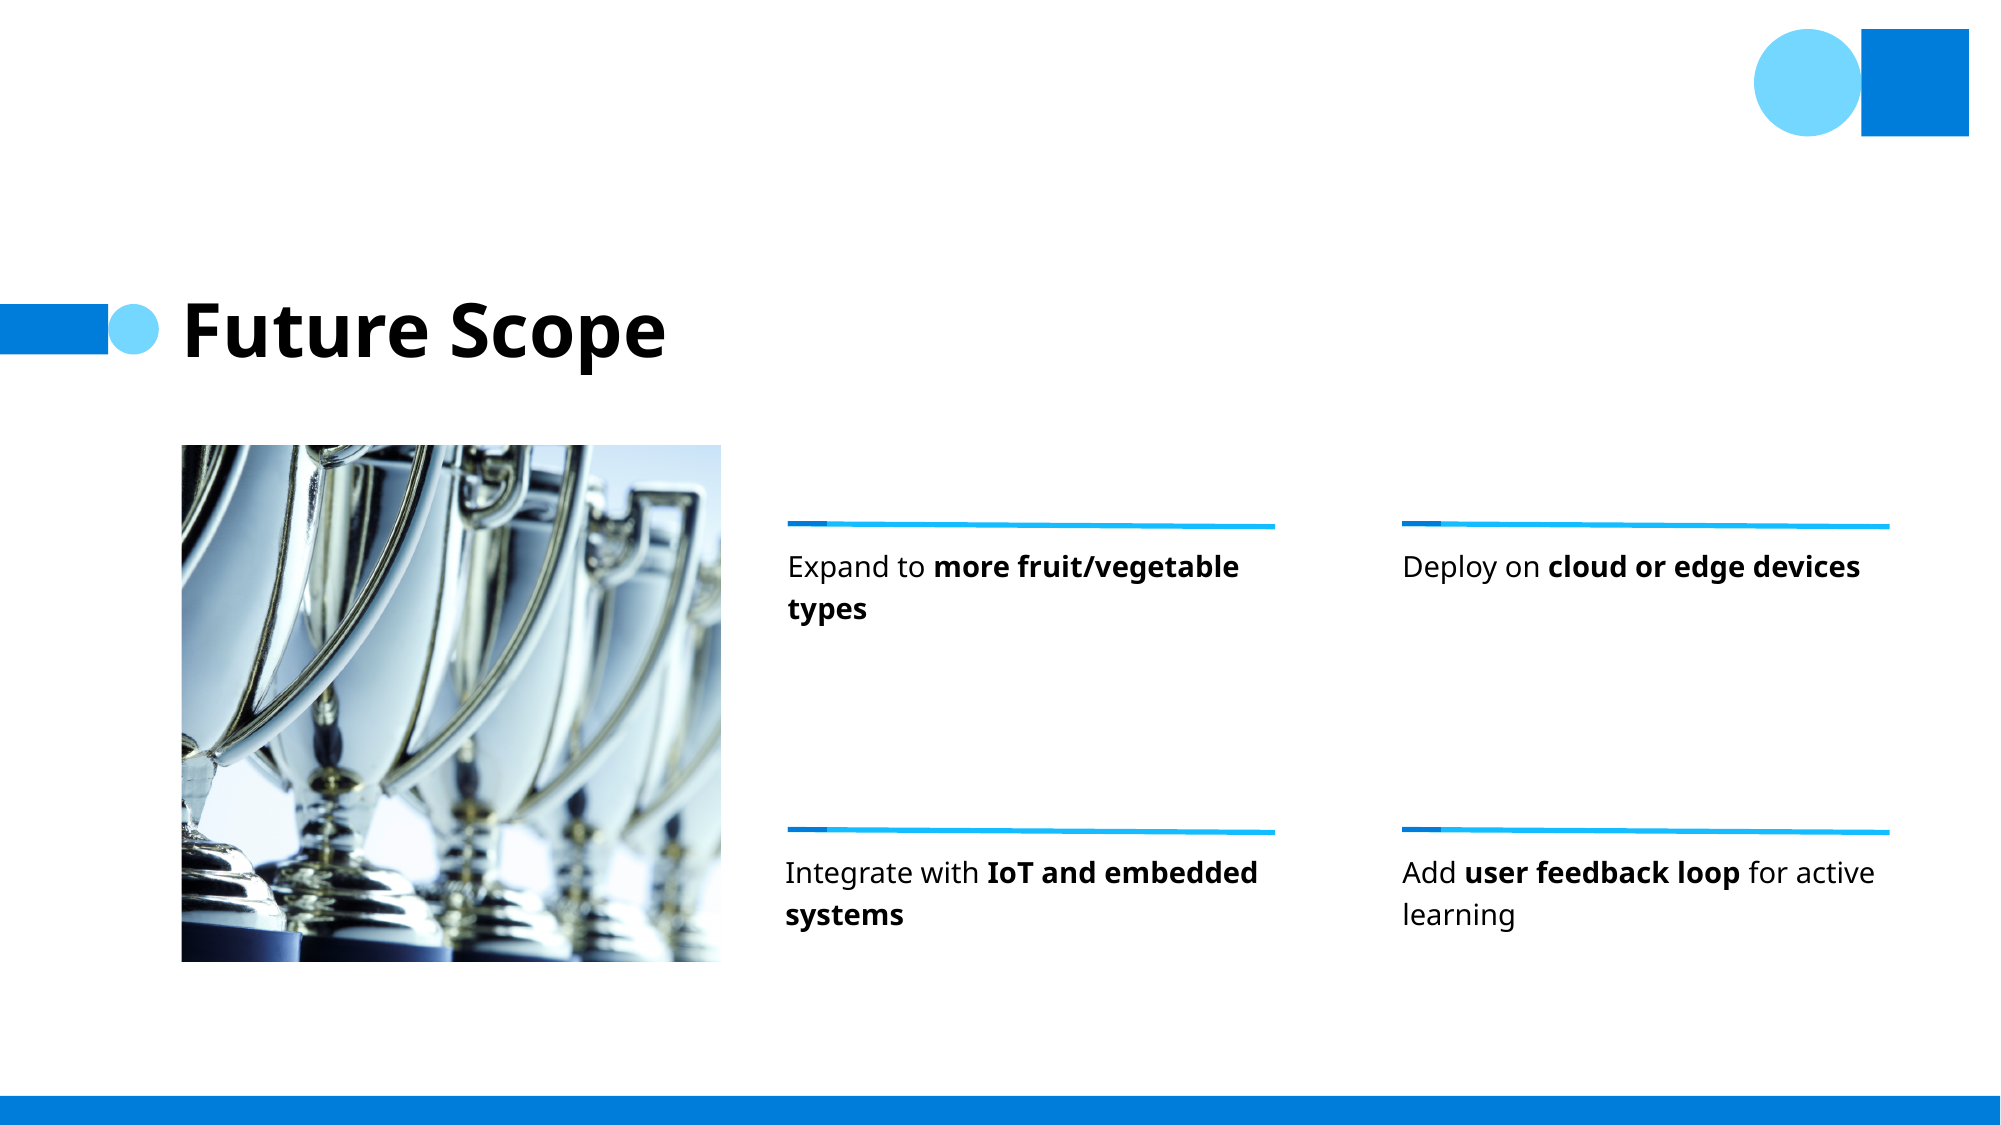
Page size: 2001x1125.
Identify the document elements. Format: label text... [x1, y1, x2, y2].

title Future Scope [181, 185, 1578, 373]
list Deploy on cloud or edge devices [1402, 541, 1890, 692]
list Add user feedback loop for active learning [1402, 847, 1890, 998]
picture [181, 445, 721, 962]
list Expand to more fruit/vegetable types [787, 541, 1276, 692]
list Integrate with IoT and embedded systems [785, 847, 1273, 998]
